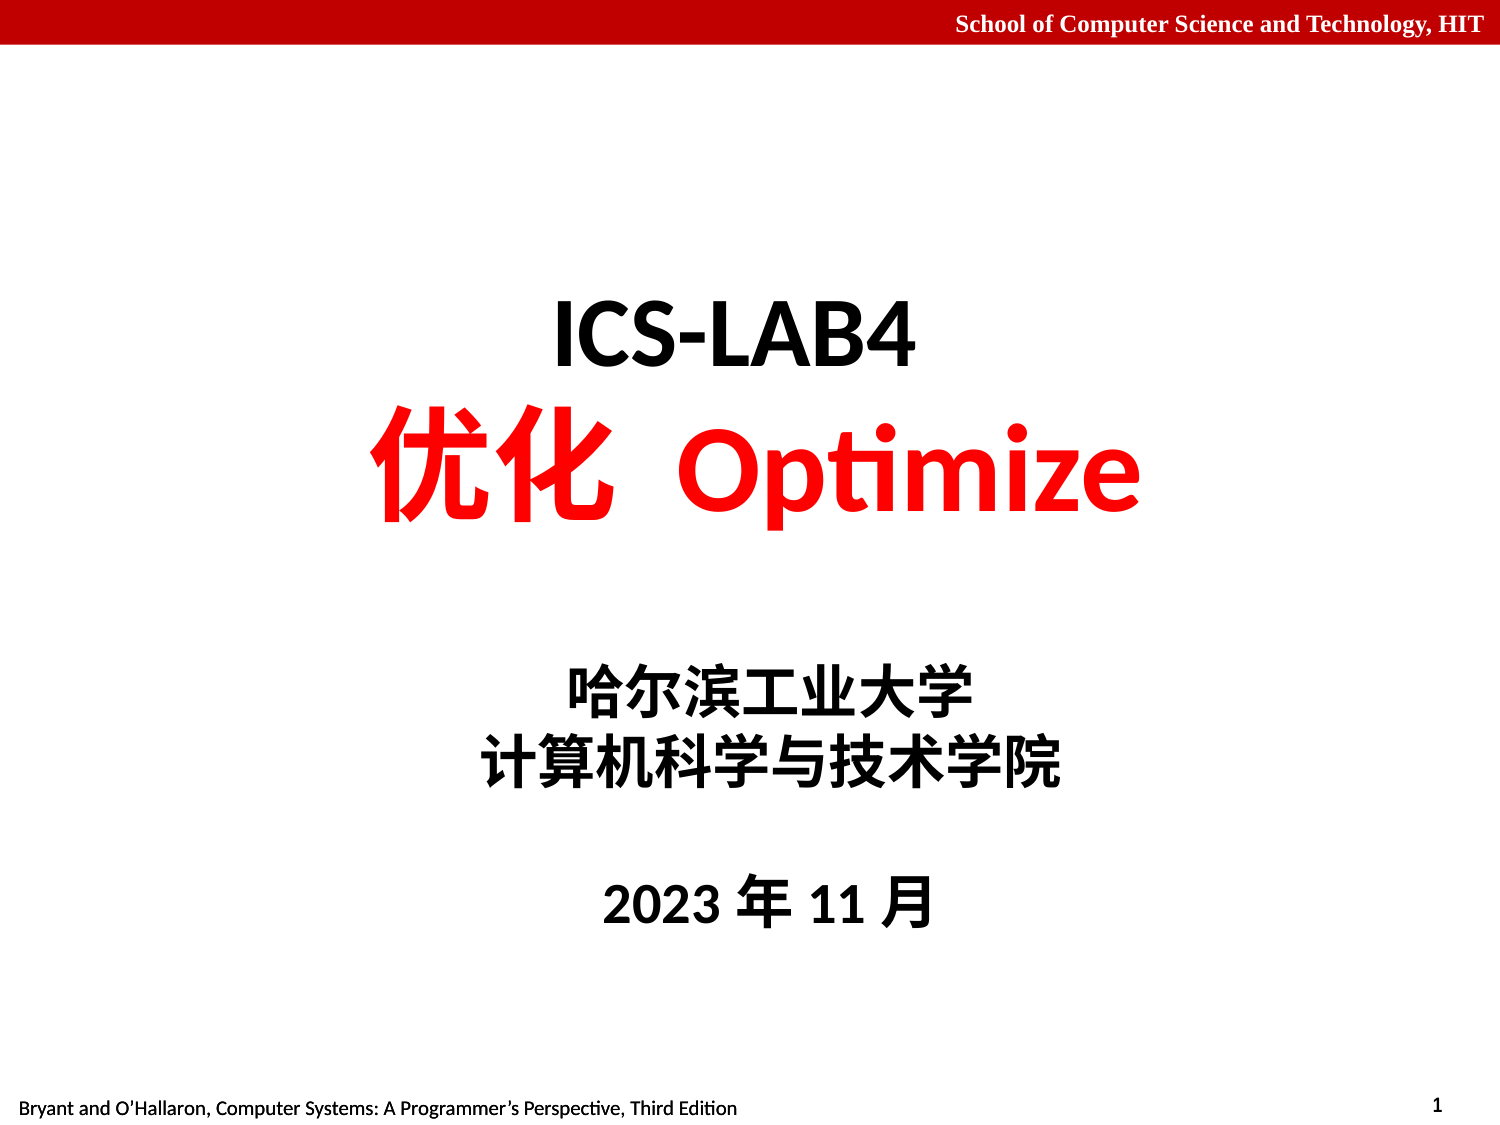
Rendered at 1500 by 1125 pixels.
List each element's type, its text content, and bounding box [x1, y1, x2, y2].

title ICS-LAB4 优化 Optimize [124, 187, 1367, 617]
text_box 哈尔滨工业大学 计算机科学与技术学院 2023年11月 [149, 600, 1392, 991]
